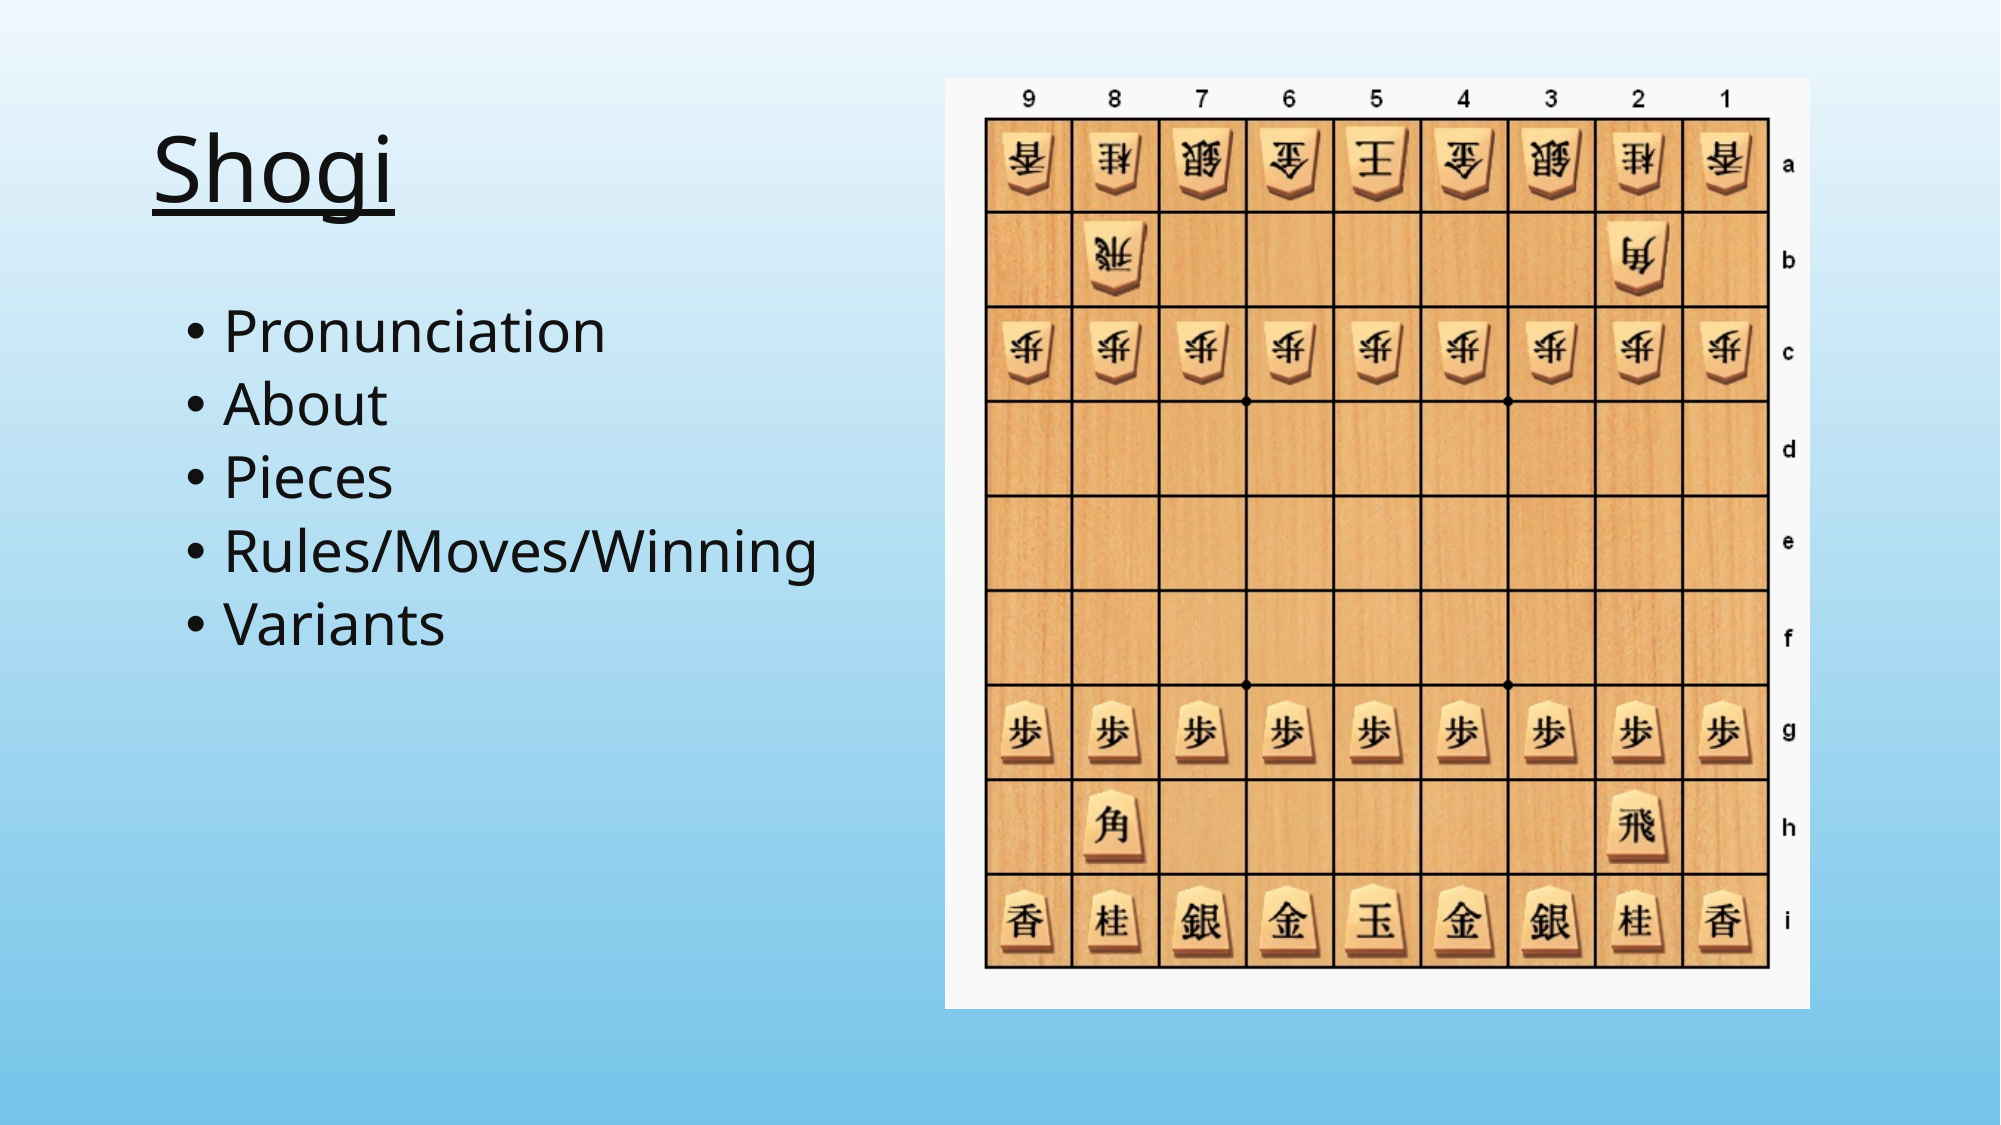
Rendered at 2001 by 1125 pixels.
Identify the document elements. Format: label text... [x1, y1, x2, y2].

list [945, 77, 1810, 1009]
title Shogi [137, 59, 1863, 278]
list Pronunciation About Pieces Rules/Moves/Winning Variants [95, 294, 945, 1009]
